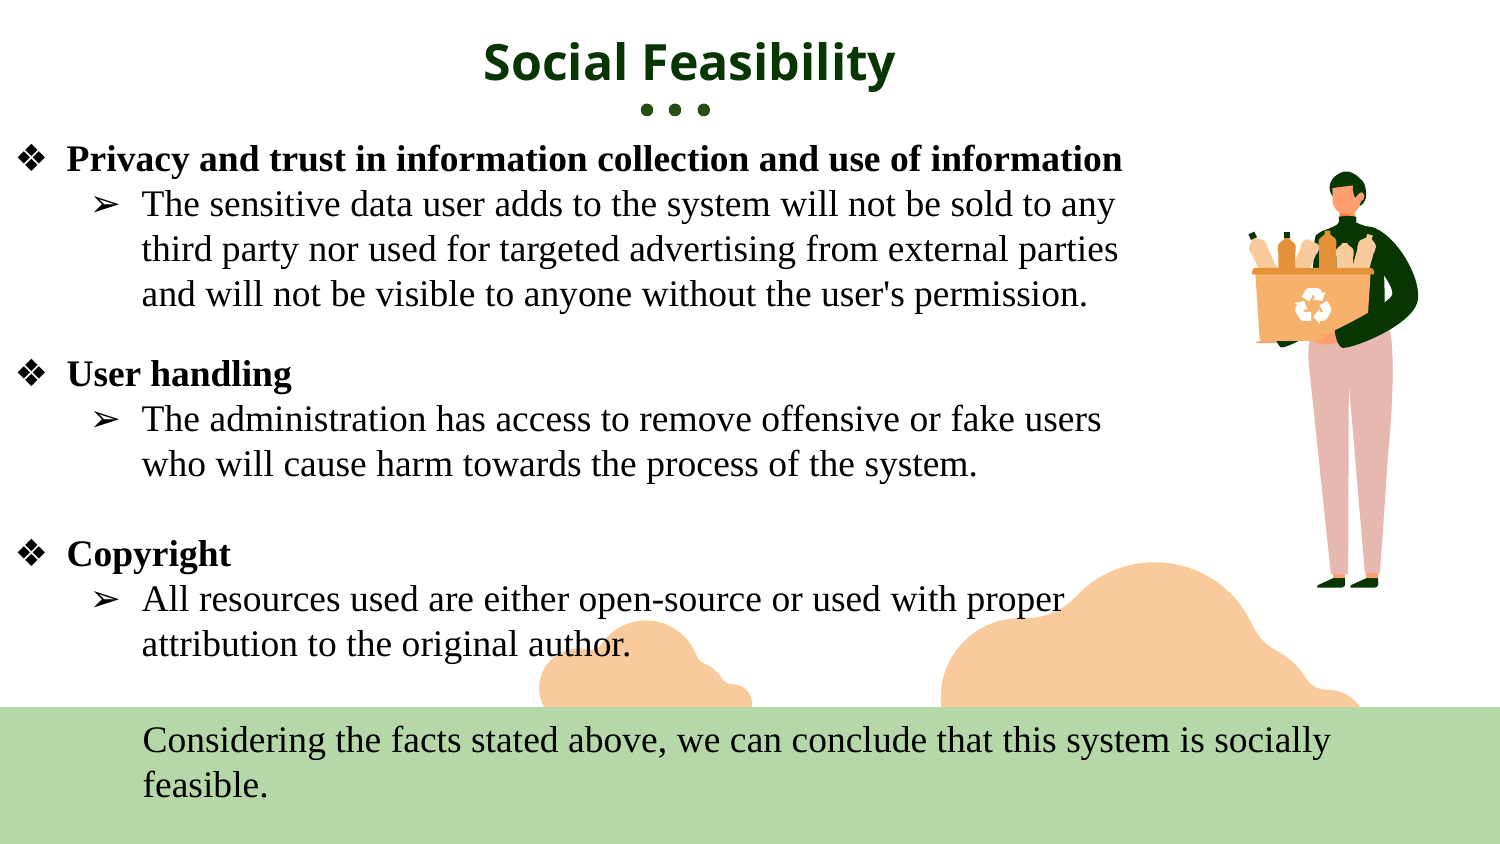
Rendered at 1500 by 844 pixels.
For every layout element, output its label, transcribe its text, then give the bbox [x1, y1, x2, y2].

text_box Privacy and trust in information collection and use of information The sensitive data user adds to the system will not be sold to any third party nor used for targeted advertising from external parties and will not be visible to anyone without the user's permission. User handling The administration has access to remove offensive or fake users who will cause harm towards the process of the system. Copyright All resources used are either open-source or used with proper attribution to the original author. [0, 119, 1156, 575]
text_box Considering the facts stated above, we can conclude that this system is socially feasible. [127, 699, 1350, 783]
title Social Feasibility [468, 15, 1002, 119]
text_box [1248, 171, 1421, 588]
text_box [638, 103, 713, 117]
